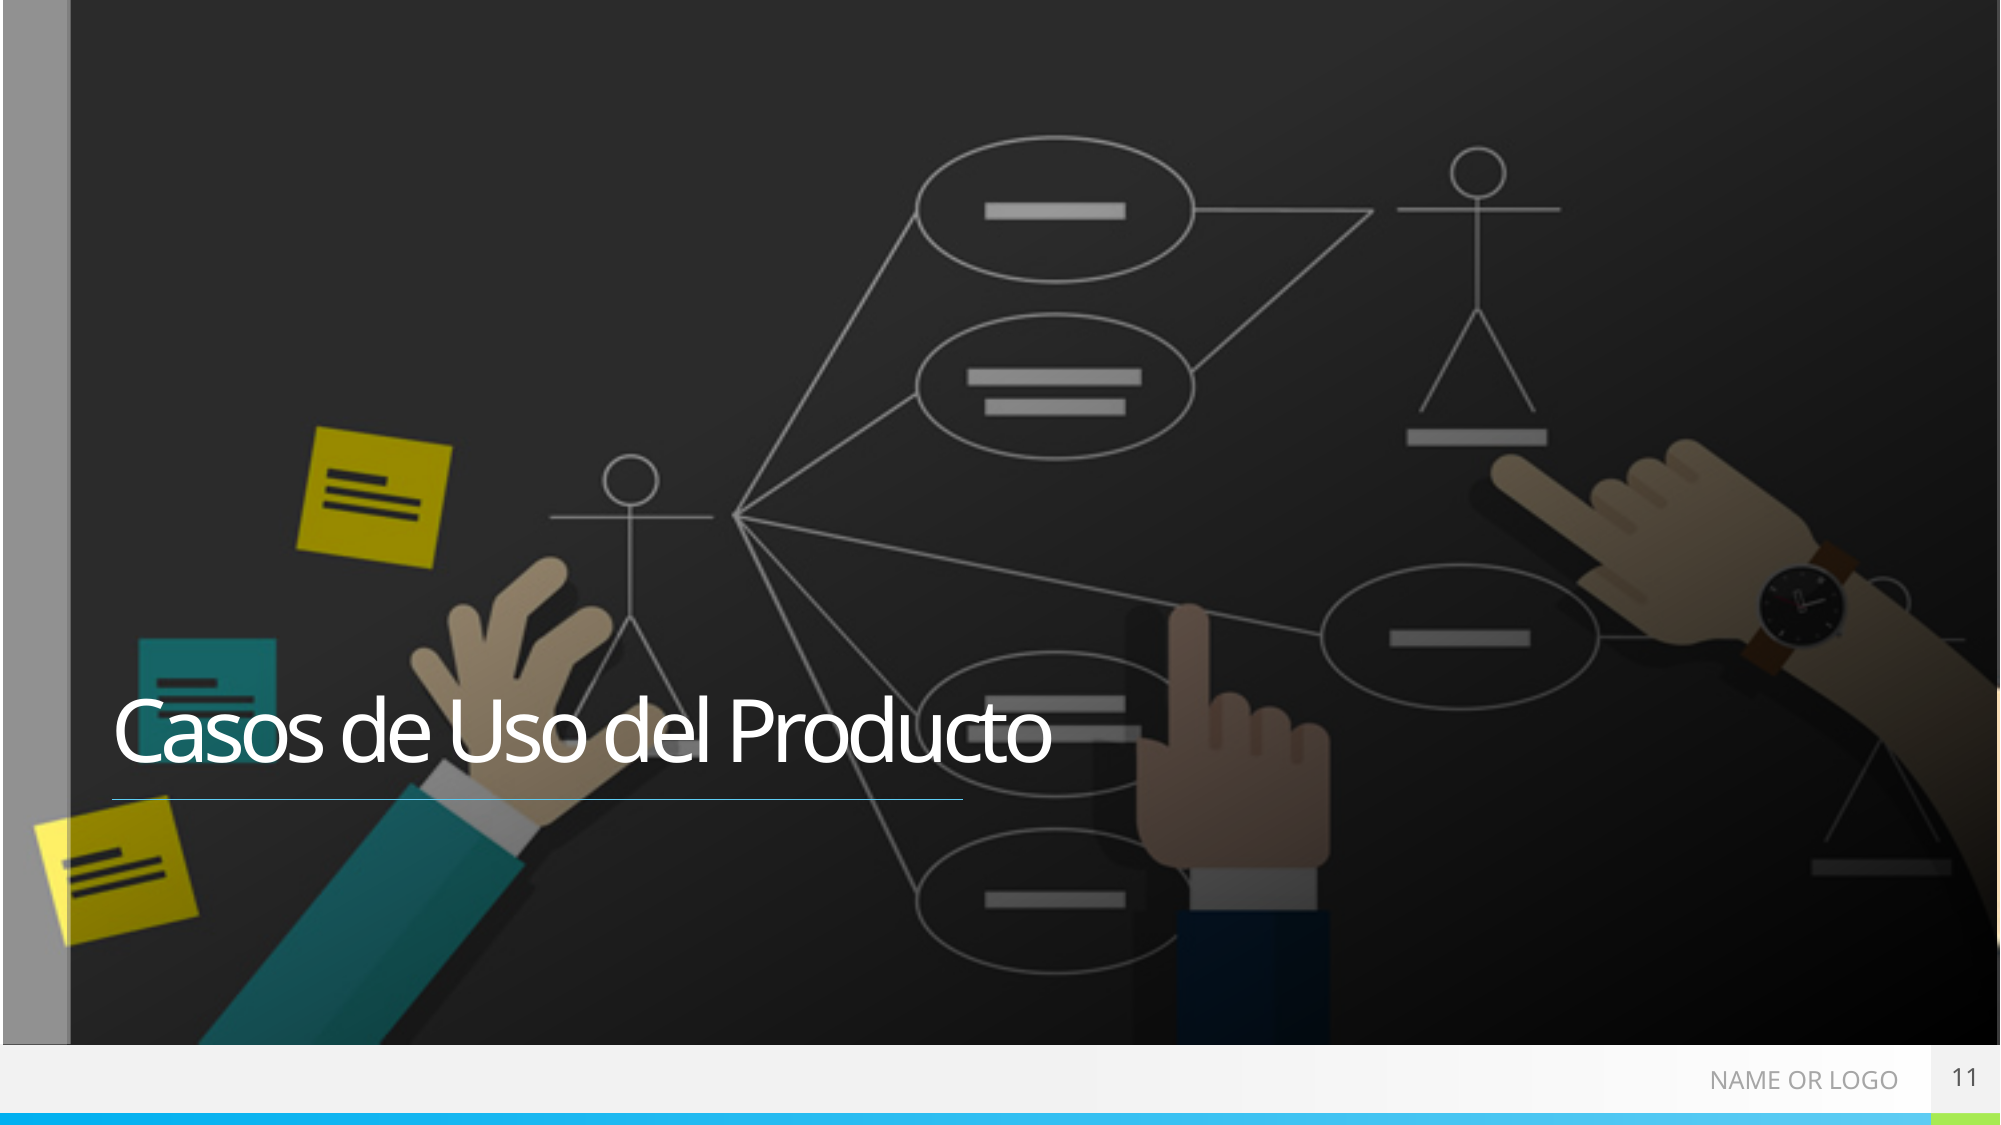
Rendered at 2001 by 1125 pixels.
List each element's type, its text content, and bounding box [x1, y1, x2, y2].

picture [3, 0, 2000, 1045]
slide_number 11 [1931, 1045, 2000, 1114]
